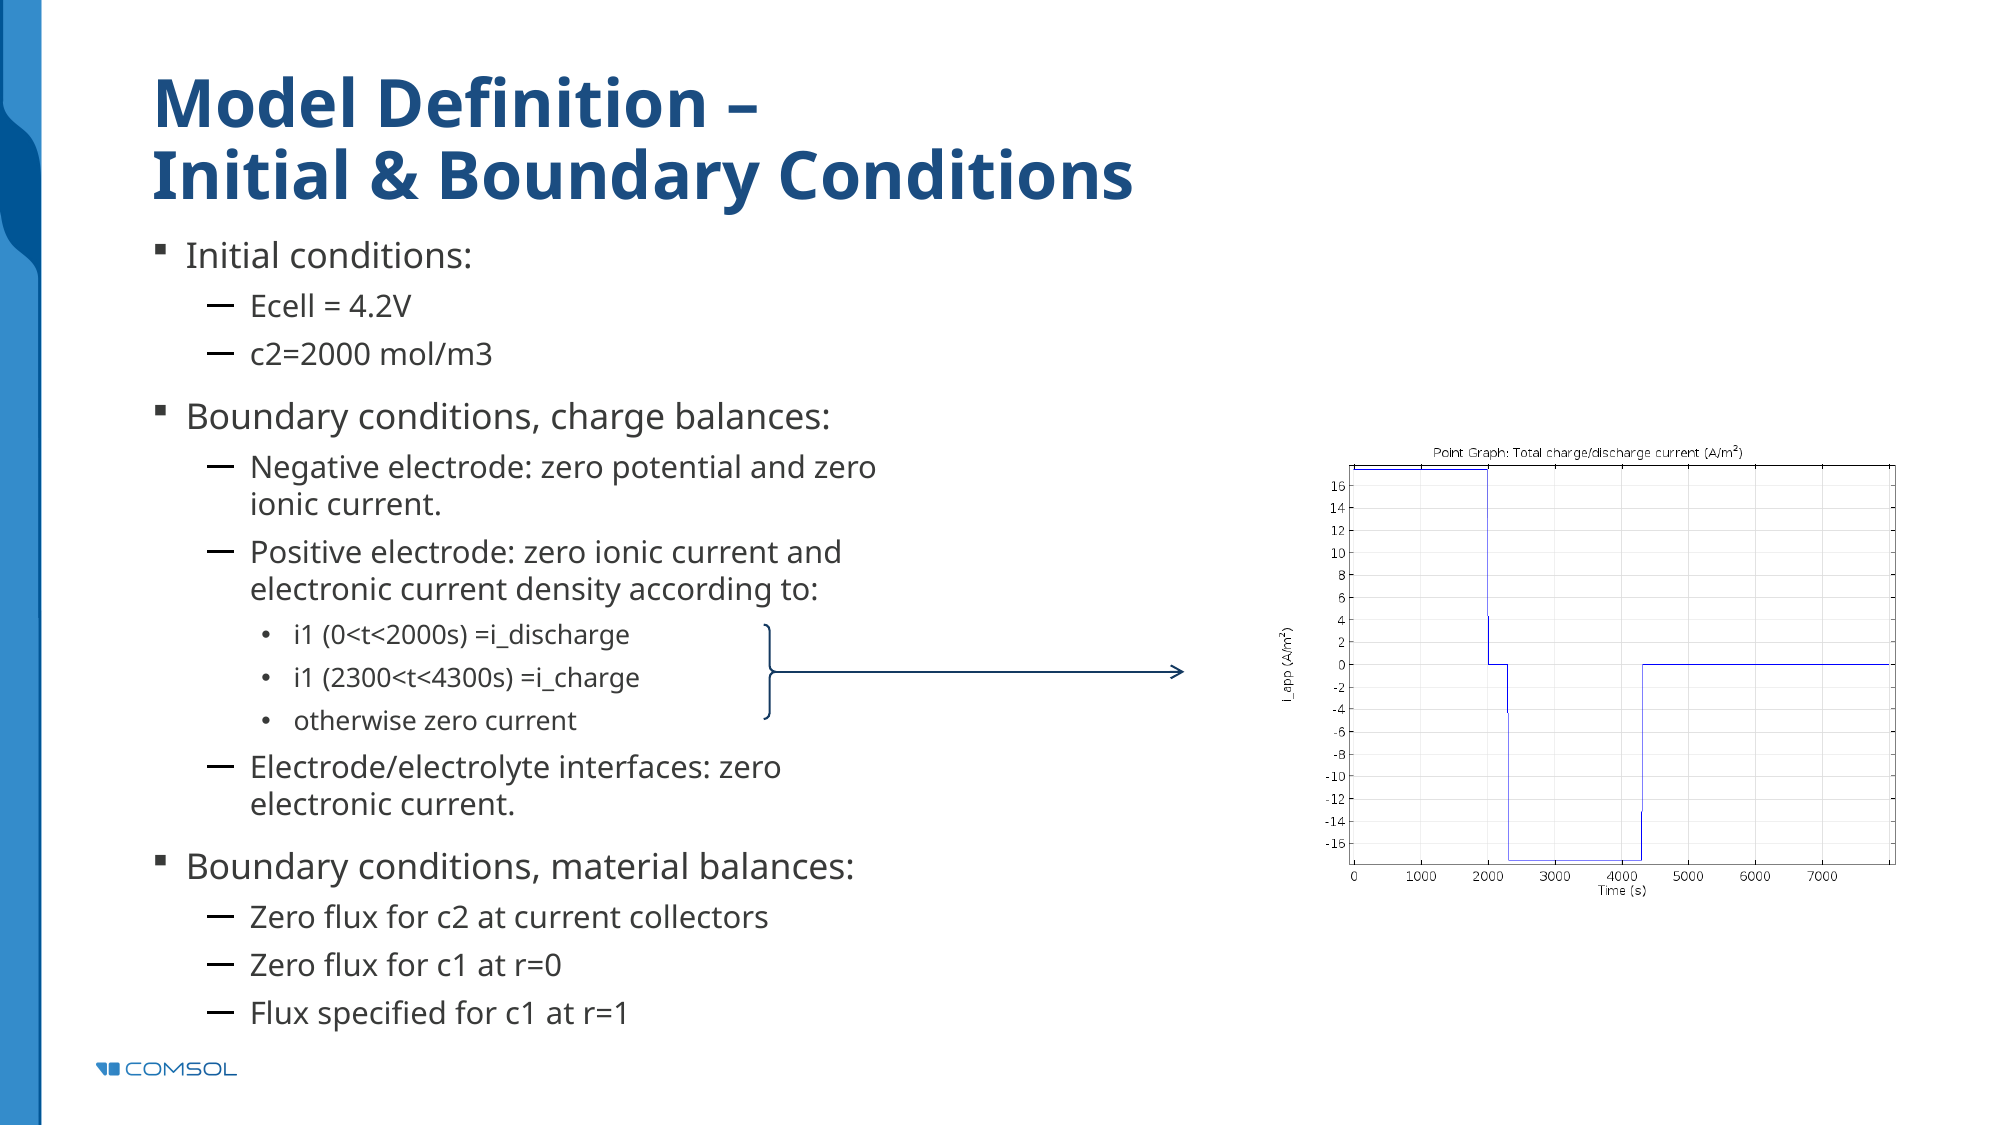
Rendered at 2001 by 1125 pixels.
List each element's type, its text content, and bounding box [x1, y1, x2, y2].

picture [0, 0, 2001, 1125]
list Initial conditions: Ecell = 4.2V c2=2000 mol/m3 Boundary conditions, charge balances: Negative electrode: zero potential and zero ionic current. Positive electrode: zero ionic current and electronic current density according to: i1 (0<t<2000s) =i_discharge i1 (2300<t<4300s) =i_charge otherwise zero current Electrode/electrolyte interfaces: zero electronic current. Boundary conditions, material balances: Zero flux for c2 at current collectors Zero flux for c1 at r=0 Flux specified for c1 at r=1 [137, 224, 1900, 1046]
title Model Definition – Initial & Boundary Conditions [137, 62, 1900, 224]
text_box [763, 624, 776, 720]
